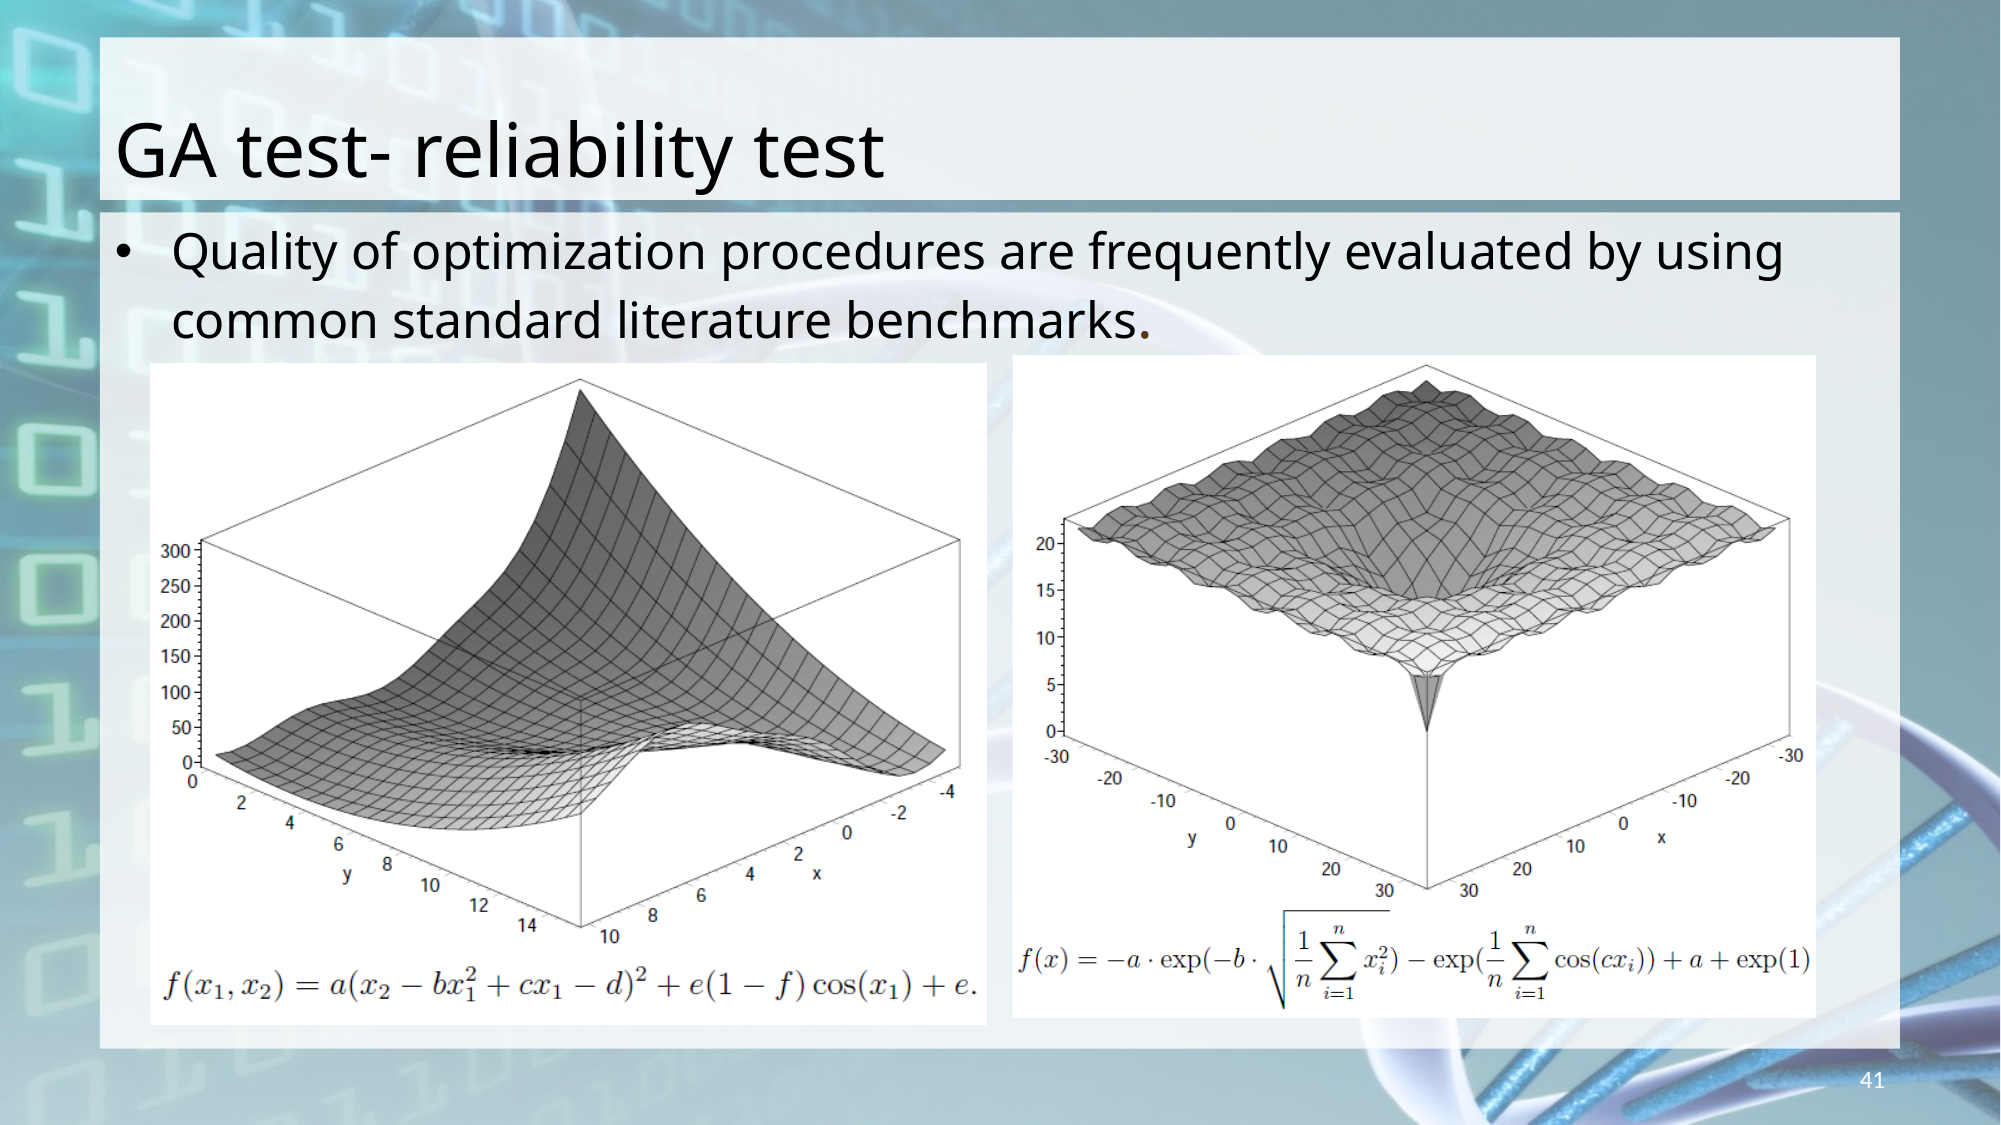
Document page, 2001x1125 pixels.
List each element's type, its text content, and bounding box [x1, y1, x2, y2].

list Quality of optimization procedures are frequently evaluated by using common standard literature benchmarks. [99, 212, 1900, 1049]
slide_number 41 [1433, 1048, 1900, 1109]
title GA test- reliability test [99, 37, 1900, 200]
picture [0, 0, 2001, 1125]
